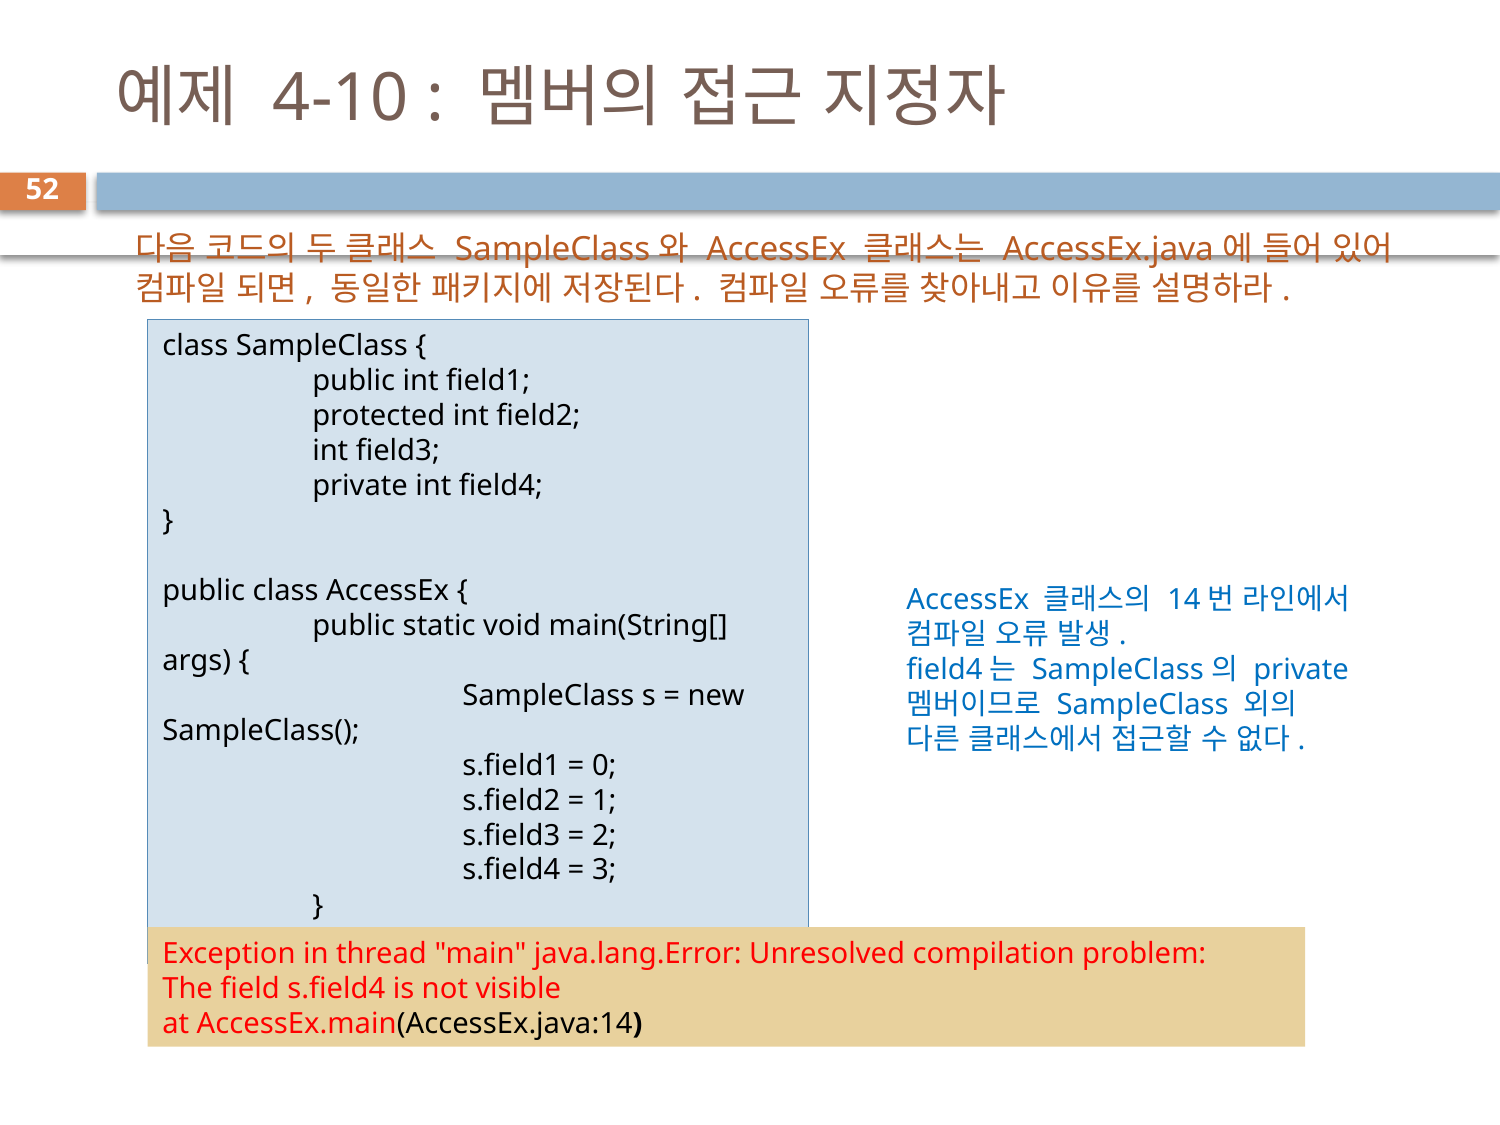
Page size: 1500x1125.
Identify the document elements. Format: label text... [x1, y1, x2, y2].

text_box 다음 코드의 두 클래스 SampleClass와 AccessEx 클래스는 AccessEx.java에 들어 있어 컴파일 되면, 동일한 패키지에 저장된다. 컴파일 오류를 찾아내고 이유를 설명하라. [120, 219, 1409, 315]
slide_number 52 [0, 170, 87, 211]
text_box class SampleClass { public int field1; protected int field2; int field3; private int field4; } public class AccessEx { public static void main(String[] args) { SampleClass s = new SampleClass(); s.field1 = 0; s.field2 = 1; s.field3 = 2; s.field4 = 3; } } [147, 319, 809, 927]
text_box [0, 0, 1500, 75]
text_box Exception in thread "main" java.lang.Error: Unresolved compilation problem: The field s.field4 is not visible at AccessEx.main(AccessEx.java:14) [147, 927, 1306, 1047]
text_box AccessEx 클래스의 14번 라인에서 컴파일 오류 발생. field4는 SampleClass의 private 멤버이므로 SampleClass 외의 다른 클래스에서 접근할 수 없다. [891, 573, 1370, 763]
title 예제 4-10 : 멤버의 접근 지정자 [100, 75, 1438, 149]
